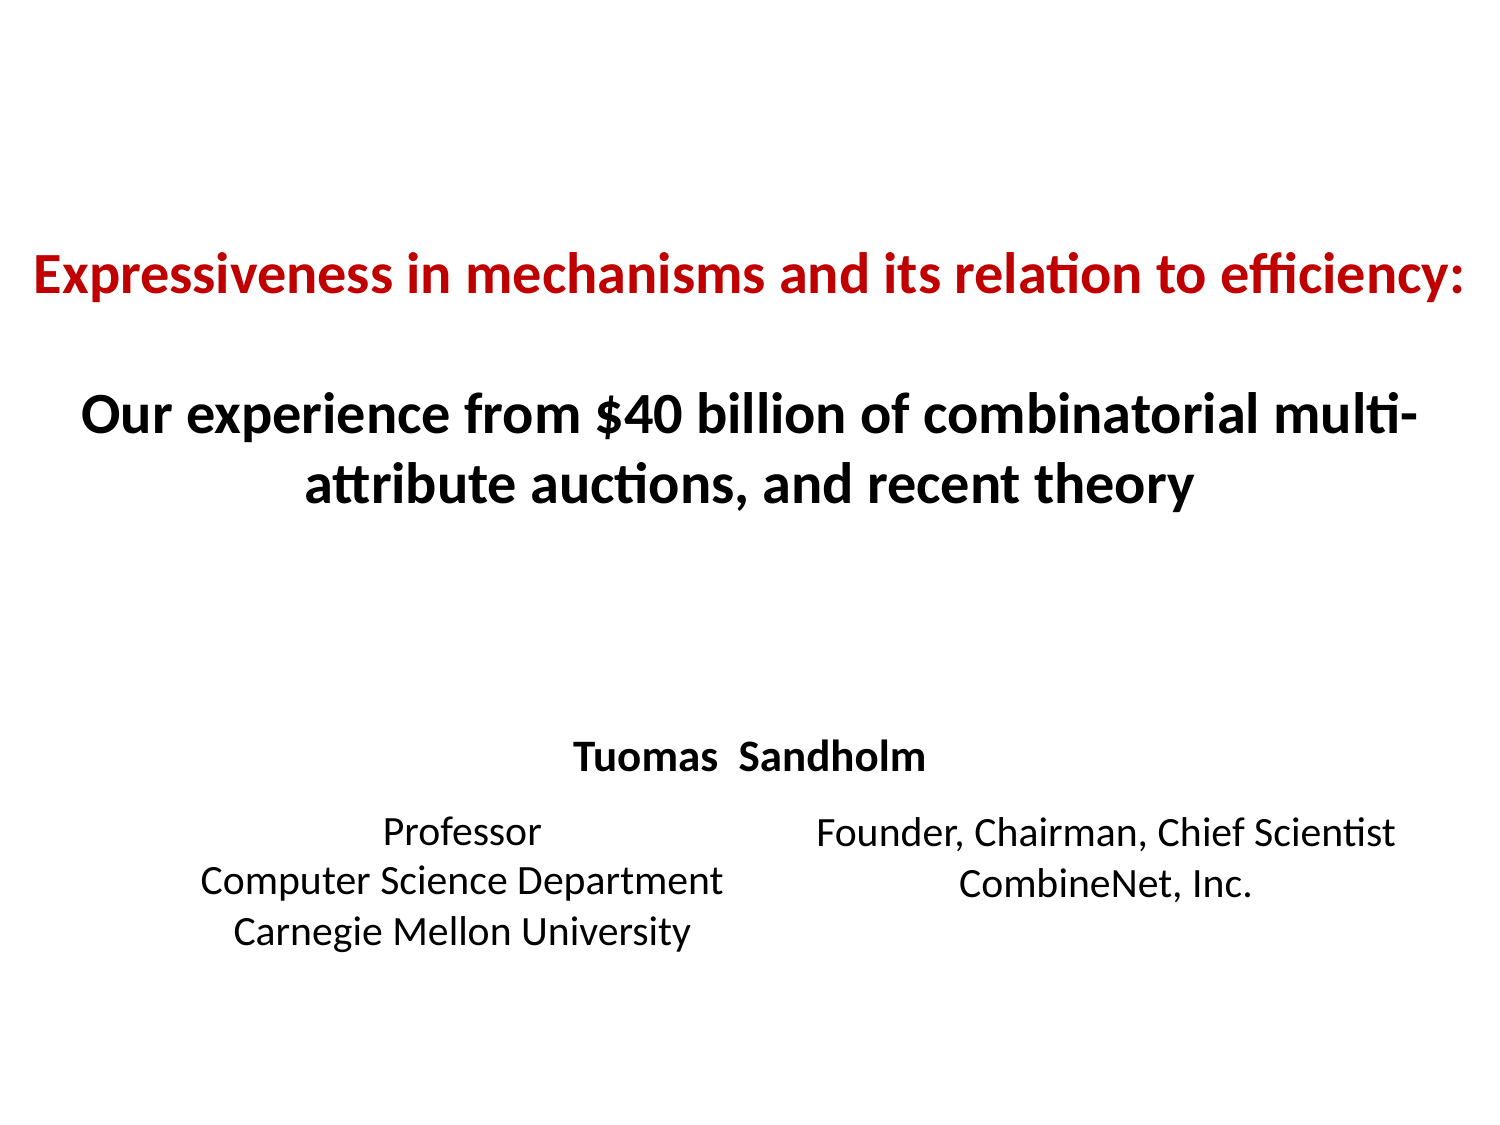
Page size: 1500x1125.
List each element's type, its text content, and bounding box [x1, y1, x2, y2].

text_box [87, 795, 1413, 963]
subtitle Tuomas Sandholm [56, 675, 1444, 788]
title Expressiveness in mechanisms and its relation to efficiency: Our experience from $40 billion of combinatorial multi-attribute auctions, and recent theory [12, 293, 1488, 457]
